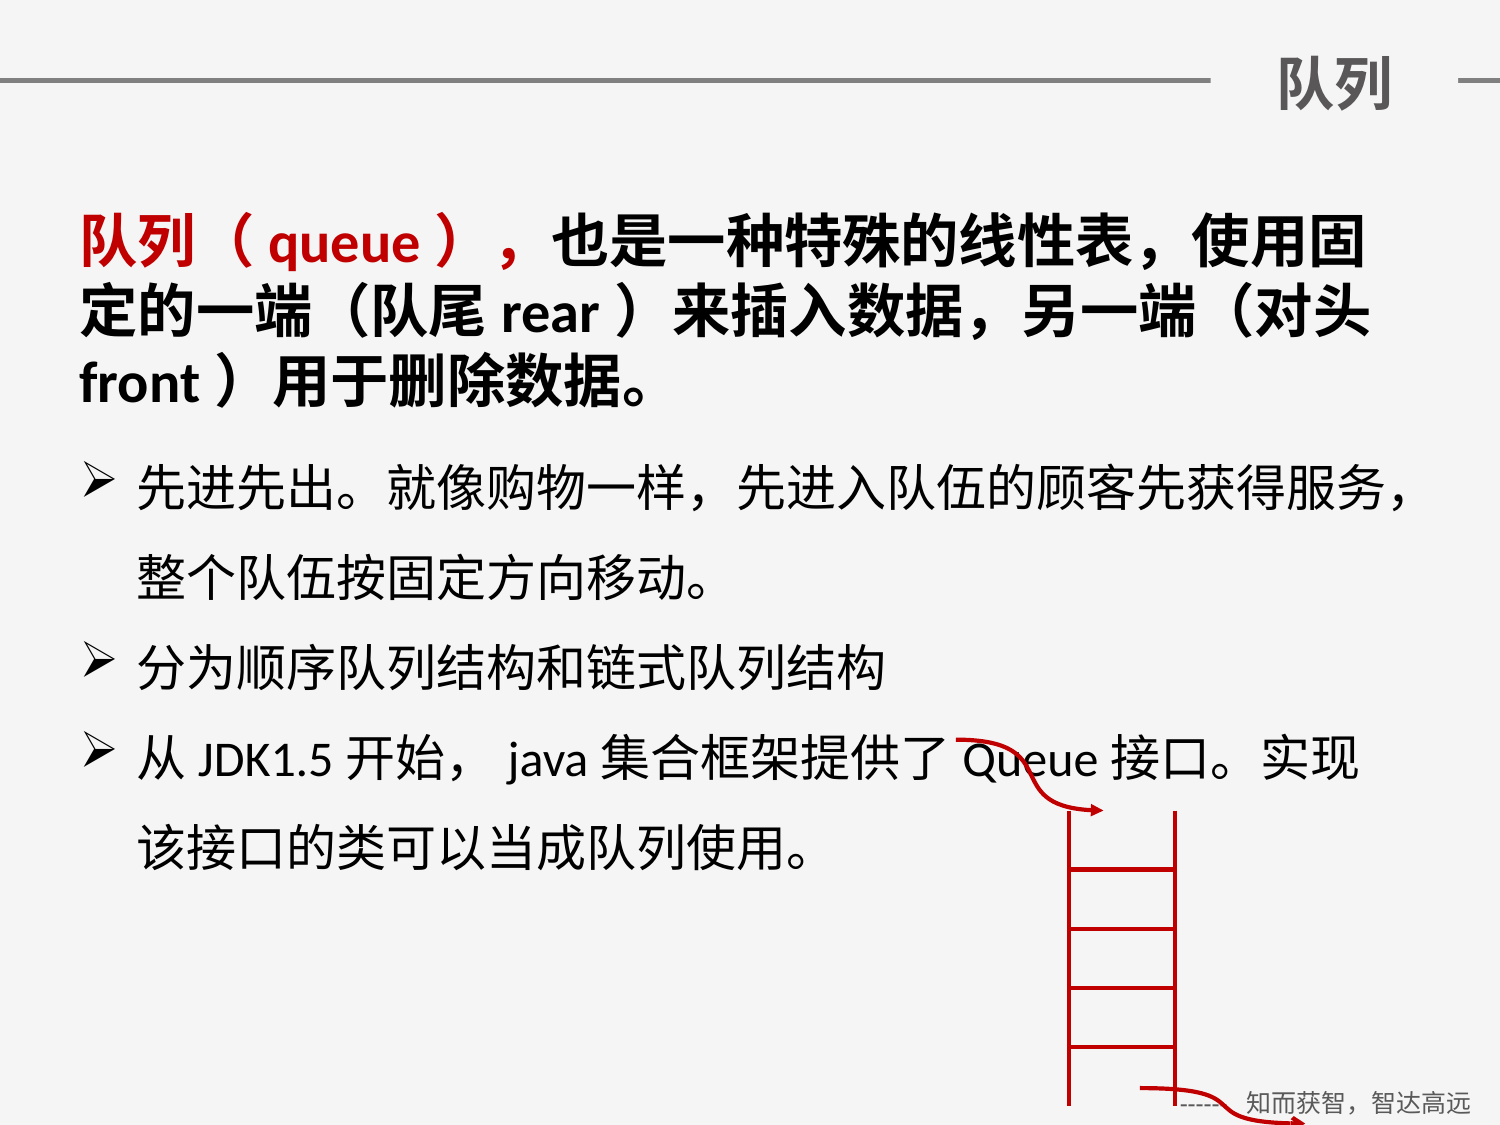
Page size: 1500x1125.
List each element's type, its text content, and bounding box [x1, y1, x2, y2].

text_box 队列（queue），也是一种特殊的线性表，使用固定的一端（队尾rear）来插入数据，另一端（对头front）用于删除数据。 先进先出。就像购物一样，先进入队伍的顾客先获得服务，整个队伍按固定方向移动。 分为顺序队列结构和链式队列结构 从JDK1.5开始，java集合框架提供了Queue接口。实现该接口的类可以当成队列使用。 [64, 196, 1412, 884]
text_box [1139, 1087, 1306, 1124]
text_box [955, 739, 1104, 811]
title 队列 [1210, 39, 1459, 125]
